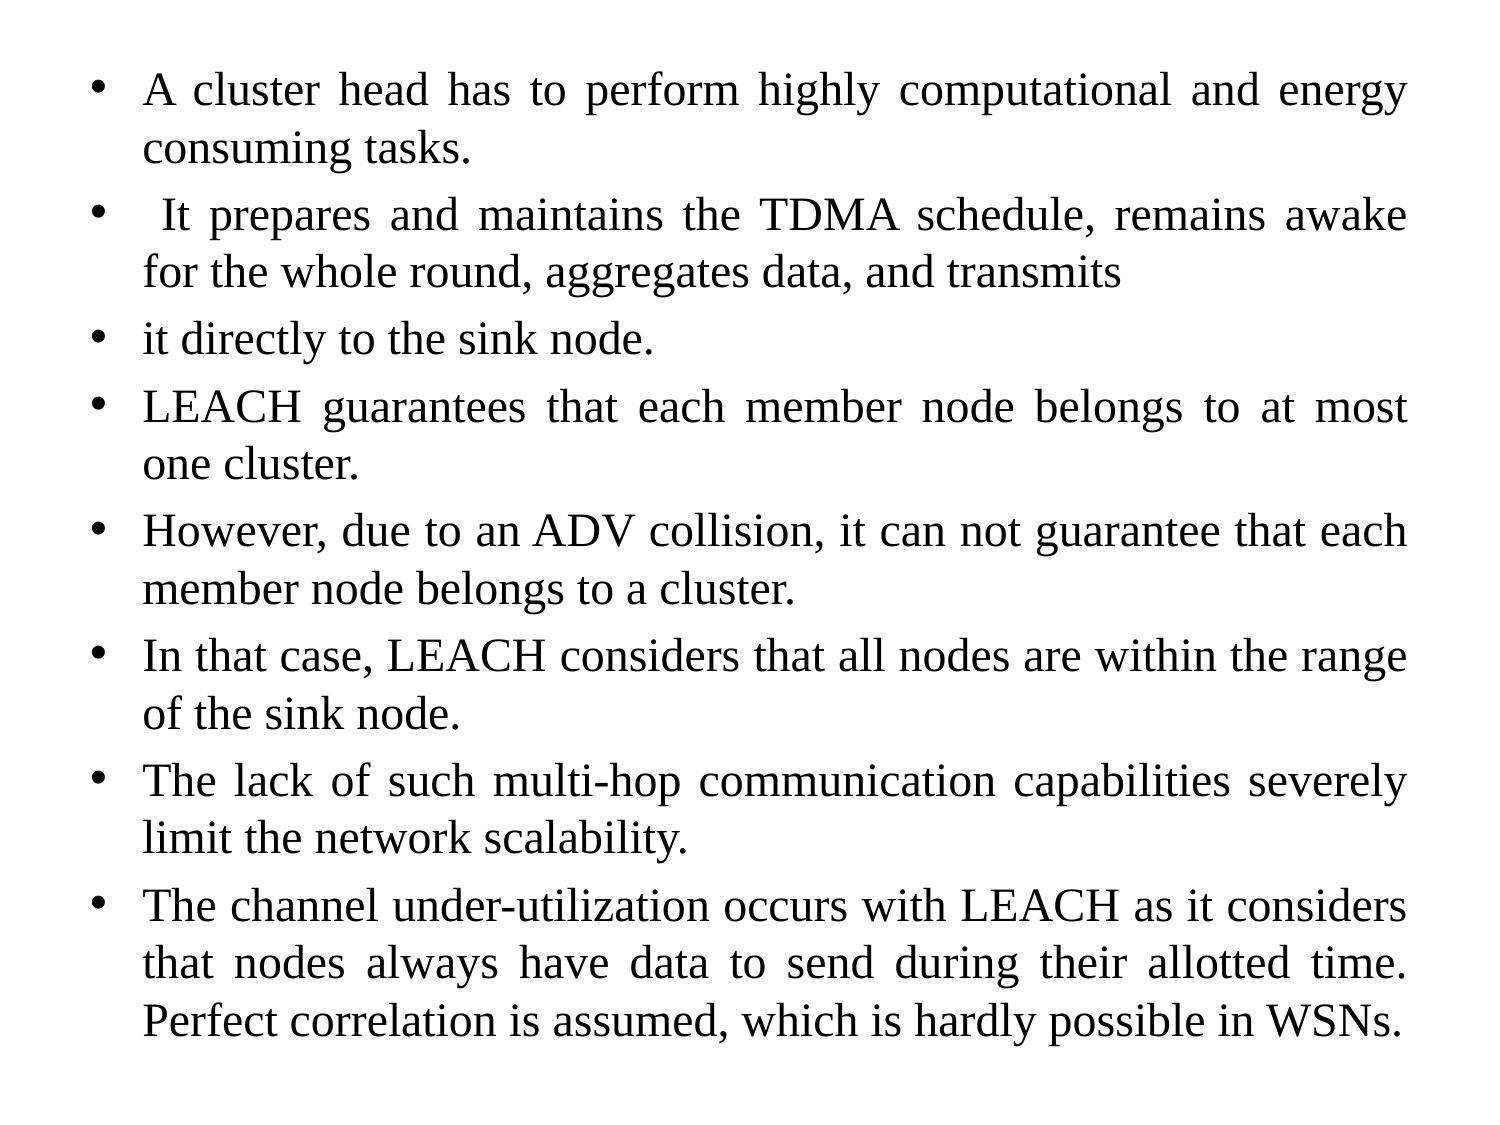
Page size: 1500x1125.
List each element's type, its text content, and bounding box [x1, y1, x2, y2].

list A cluster head has to perform highly computational and energy consuming tasks. It prepares and maintains the TDMA schedule, remains awake for the whole round, aggregates data, and transmits it directly to the sink node. LEACH guarantees that each member node belongs to at most one cluster. However, due to an ADV collision, it can not guarantee that each member node belongs to a cluster. In that case, LEACH considers that all nodes are within the range of the sink node. The lack of such multi-hop communication capabilities severely limit the network scalability. The channel under-utilization occurs with LEACH as it considers that nodes always have data to send during their allotted time. Perfect correlation is assumed, which is hardly possible in WSNs. [75, 50, 1425, 1075]
